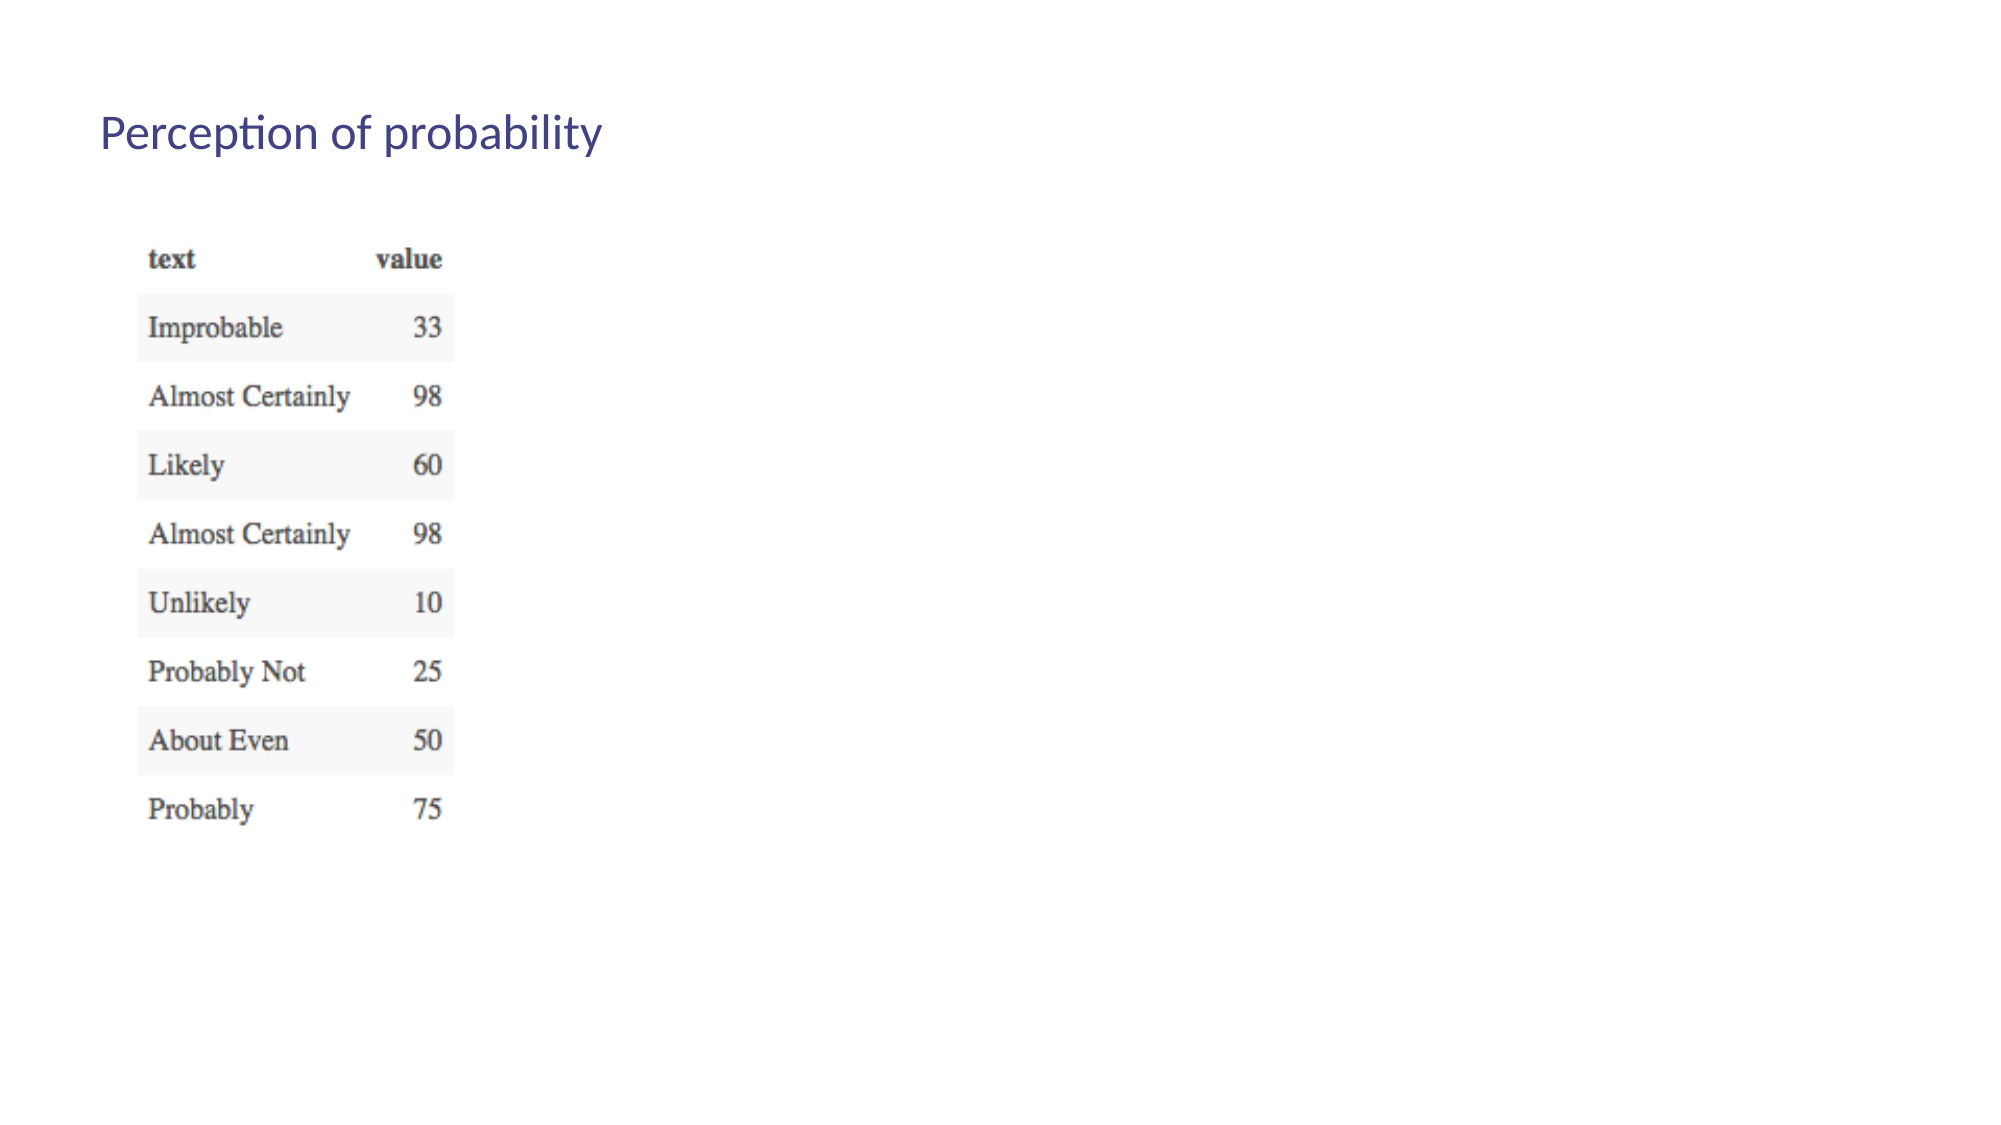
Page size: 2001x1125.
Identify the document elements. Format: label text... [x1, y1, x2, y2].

picture [94, 221, 484, 855]
text_box Perception of probability [85, 91, 684, 167]
